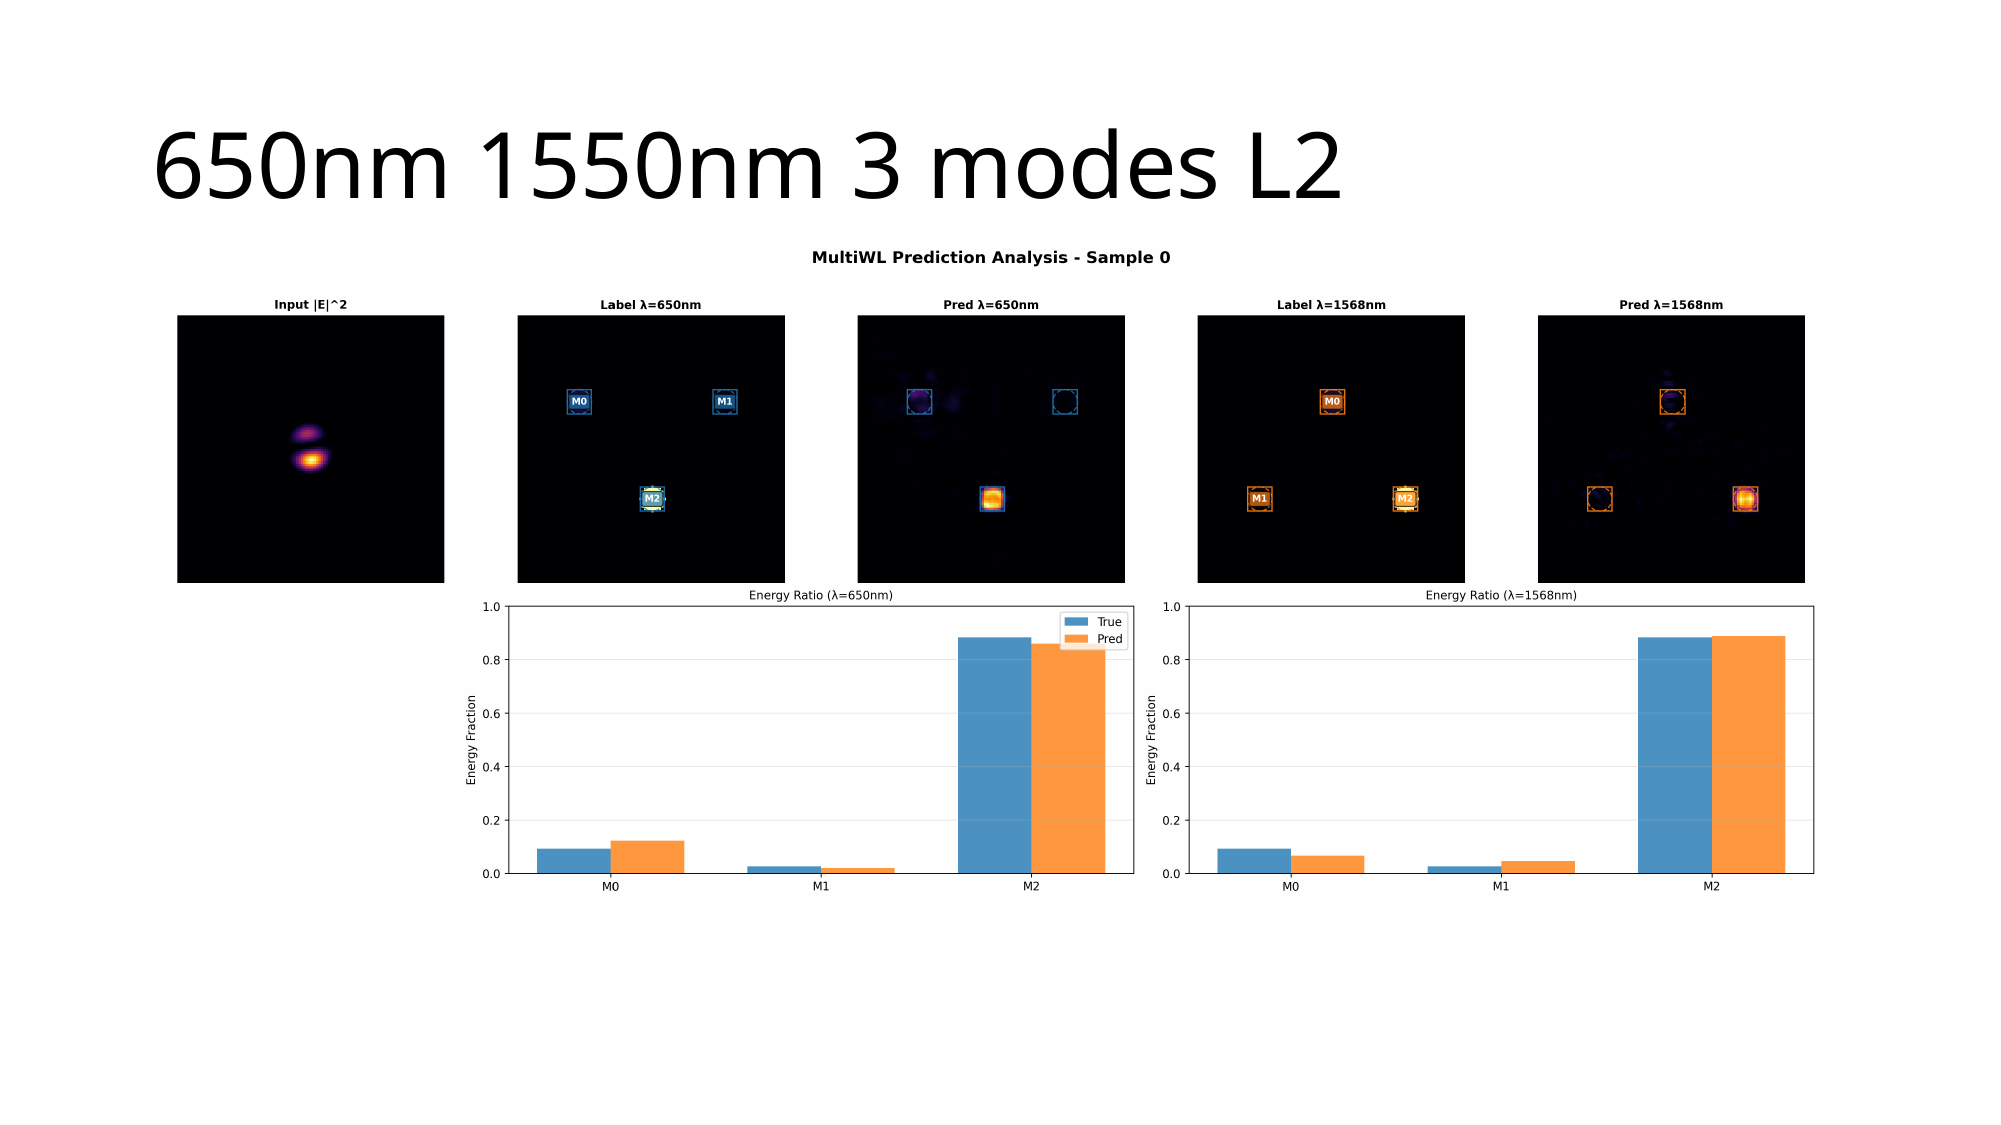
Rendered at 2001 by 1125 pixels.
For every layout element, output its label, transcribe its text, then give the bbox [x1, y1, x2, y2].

picture [160, 241, 1823, 901]
title 650nm 1550nm 3 modes L2 [137, 59, 1863, 278]
